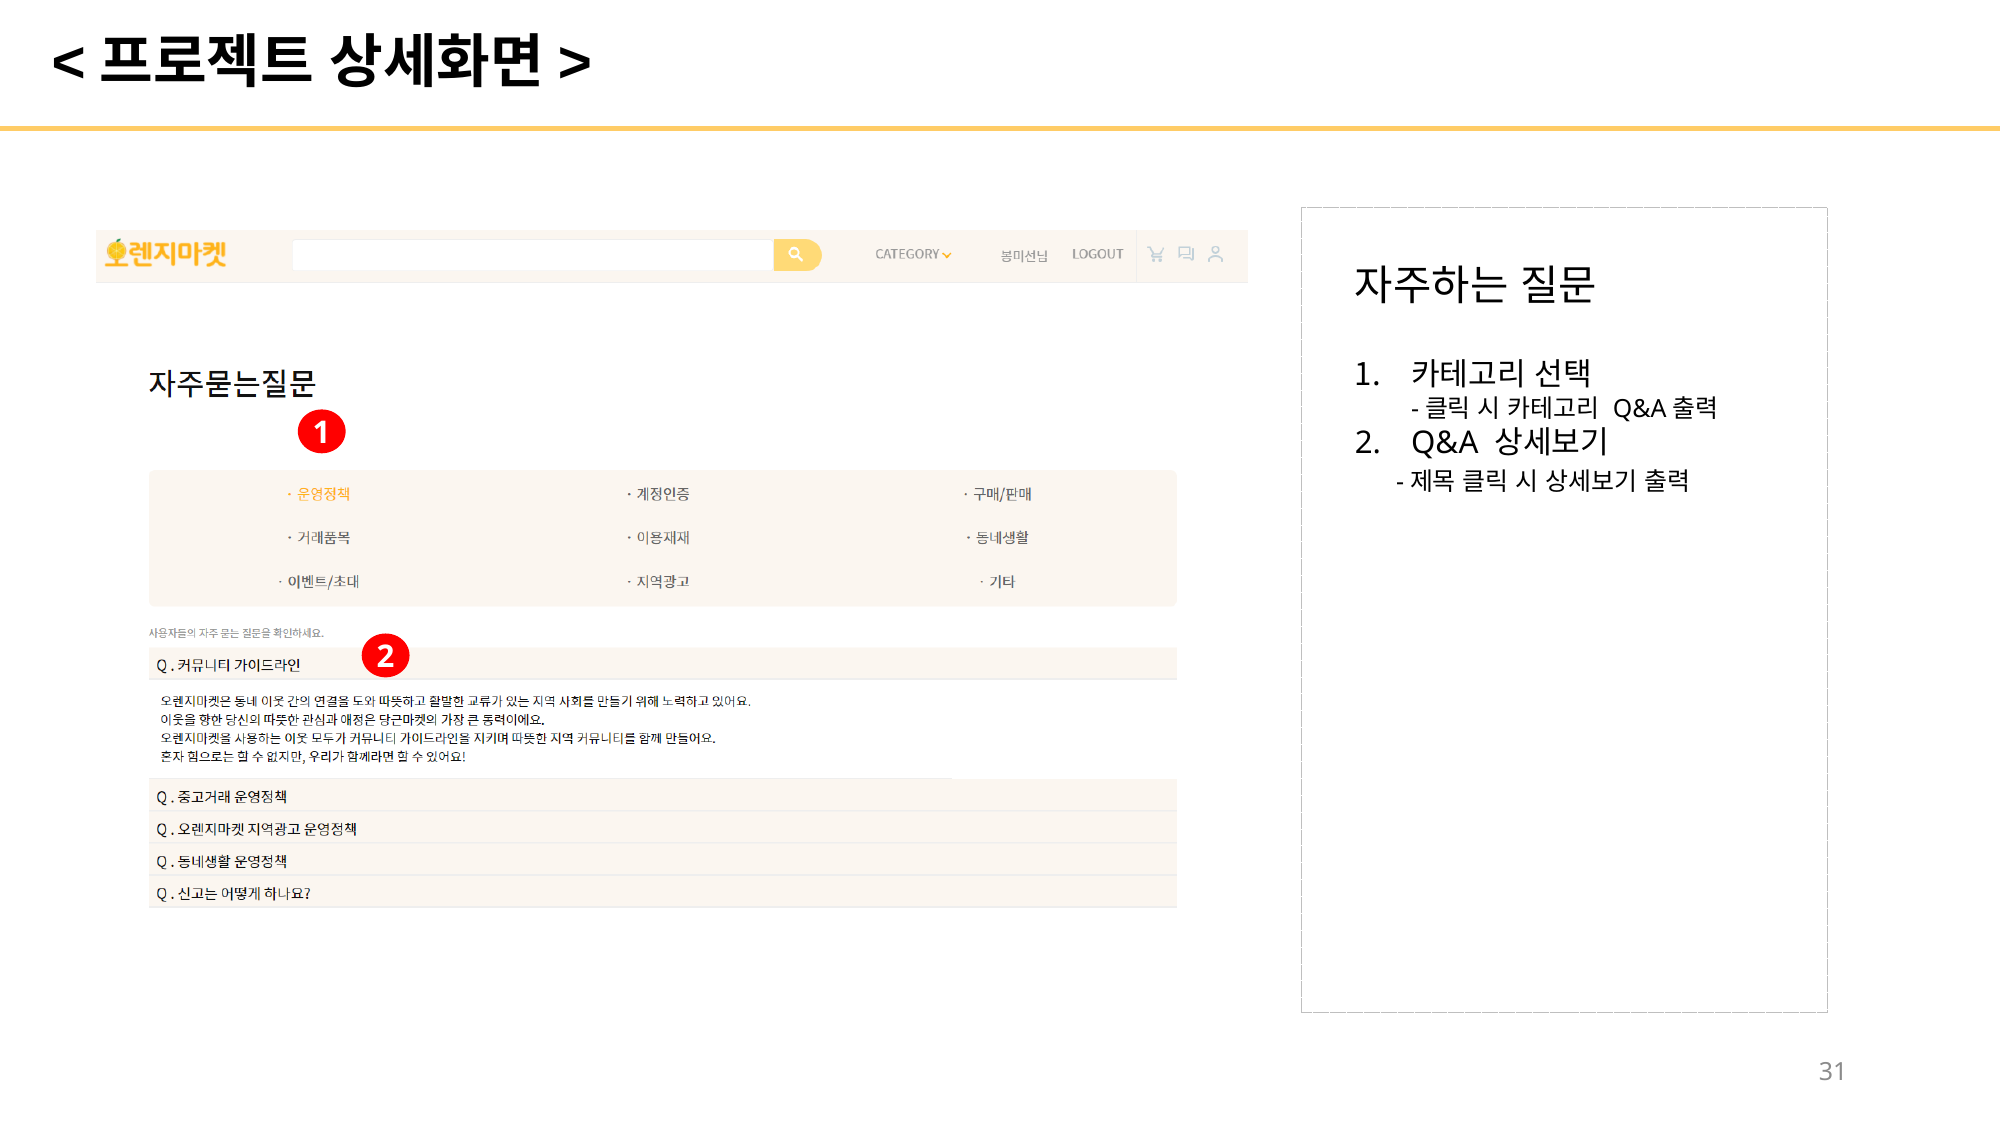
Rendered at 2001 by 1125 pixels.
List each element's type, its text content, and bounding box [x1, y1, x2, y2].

text_box 자주하는 질문 [1340, 251, 1788, 317]
slide_number 31 [1412, 1042, 1863, 1103]
text_box <프로젝트 상세화면> [36, 17, 607, 102]
text_box [1136, 157, 1864, 454]
picture [96, 230, 1248, 942]
text_box [1300, 207, 1827, 1013]
text_box 카테고리 선택 -클릭 시 카테고리 Q&A출력 Q&A 상세보기 -제목 클릭 시 상세보기 출력 [1340, 347, 1788, 550]
